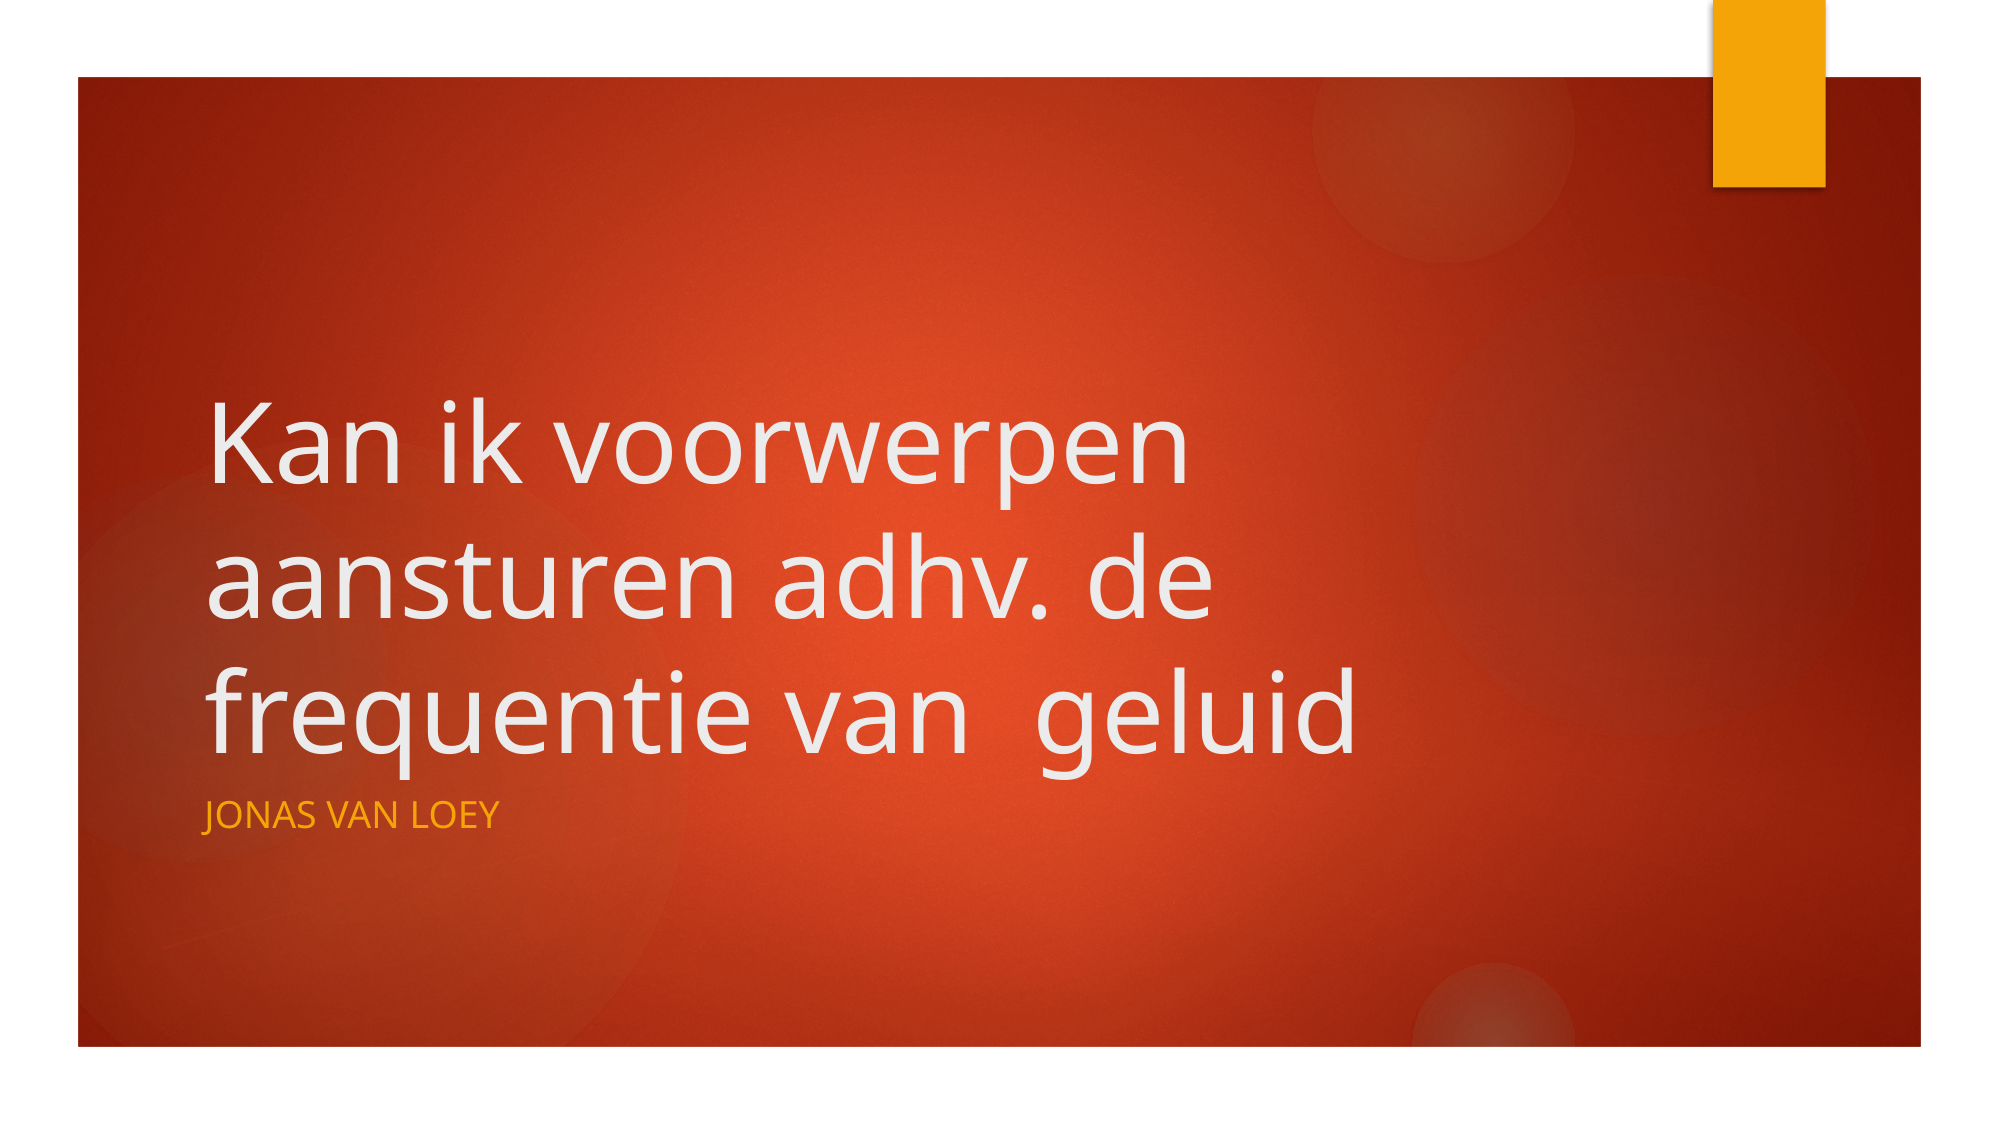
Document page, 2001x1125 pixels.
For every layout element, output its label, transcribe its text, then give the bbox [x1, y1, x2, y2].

title Kan ik voorwerpen aansturen adhv. de frequentie van geluid [189, 344, 1638, 783]
subtitle Jonas Van loey [189, 783, 1638, 925]
